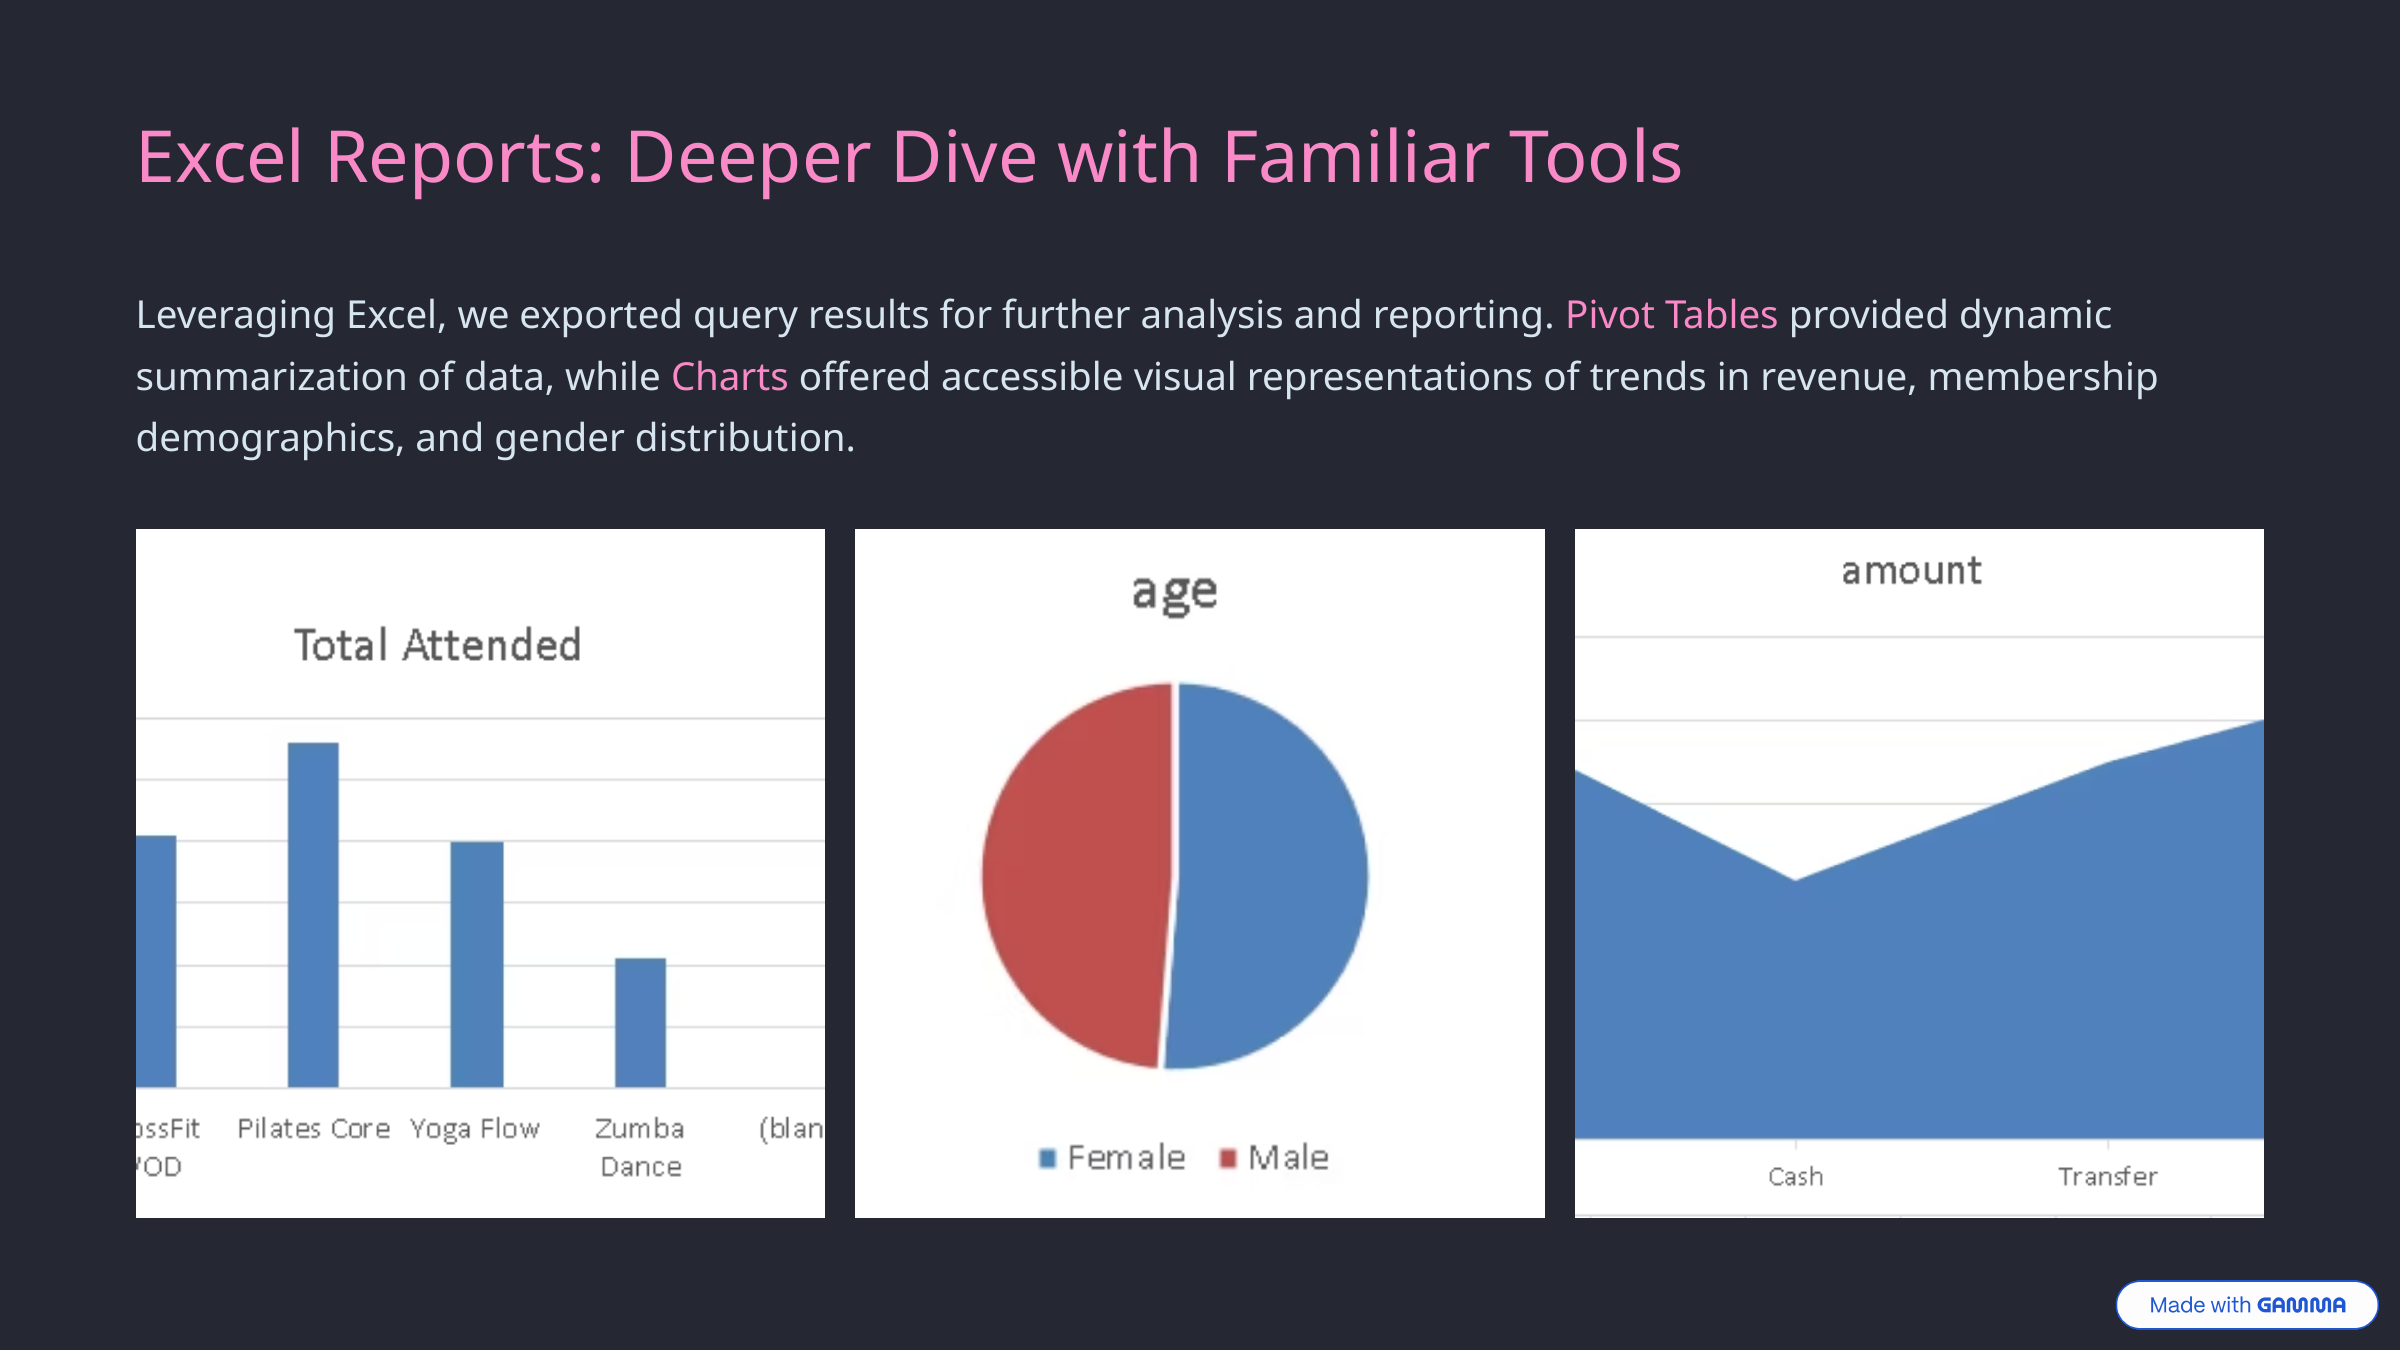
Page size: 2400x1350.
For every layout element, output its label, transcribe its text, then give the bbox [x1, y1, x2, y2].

picture [136, 529, 825, 1218]
picture [1575, 529, 2264, 1218]
text_box Excel Reports: Deeper Dive with Familiar Tools [135, 106, 1717, 198]
picture [855, 529, 1545, 1218]
text_box Leveraging Excel, we exported query results for further analysis and reporting. Pivot Tables provided dynamic summarization of data, while Charts offered accessible visual representations of trends in revenue, membership demographics, and gender distribution. [135, 275, 2265, 461]
picture [2106, 1271, 2389, 1339]
